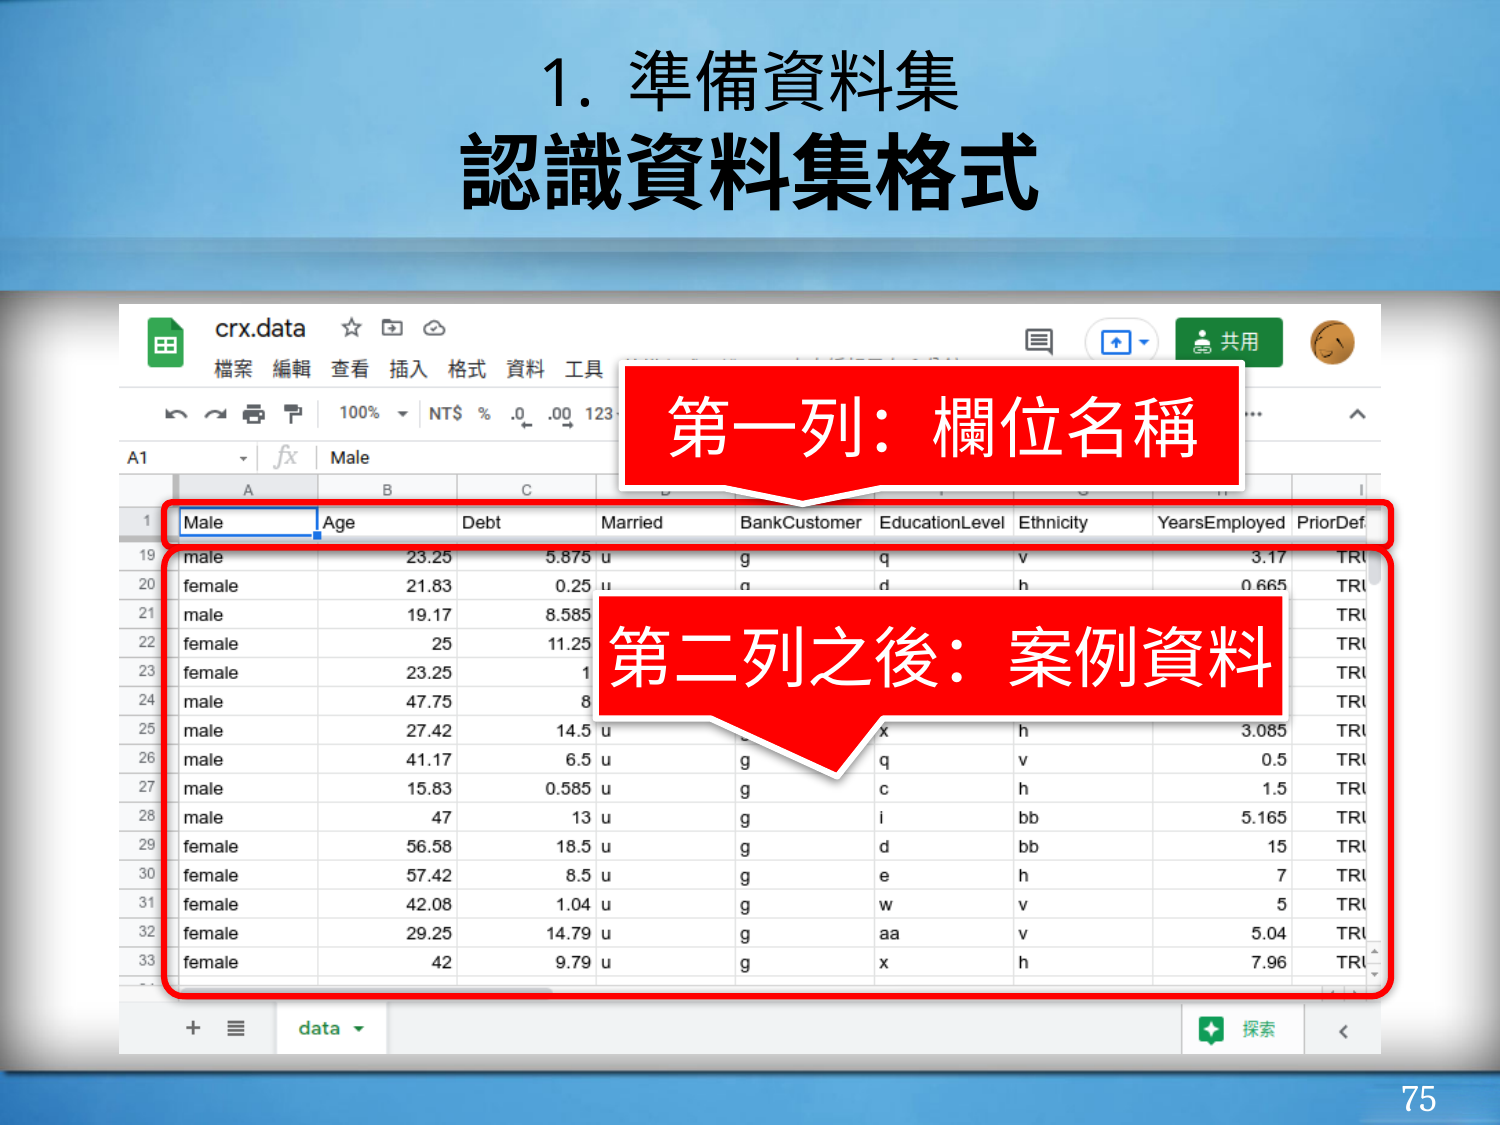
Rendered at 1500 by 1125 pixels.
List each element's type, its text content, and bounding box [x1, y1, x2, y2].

text_box [1385, 552, 1392, 991]
slide_number ‹#› [1350, 1074, 1488, 1118]
text_box [1385, 502, 1392, 546]
picture [0, 0, 1500, 1125]
title 1. 準備資料集 認識資料集格式 [78, 27, 1422, 232]
